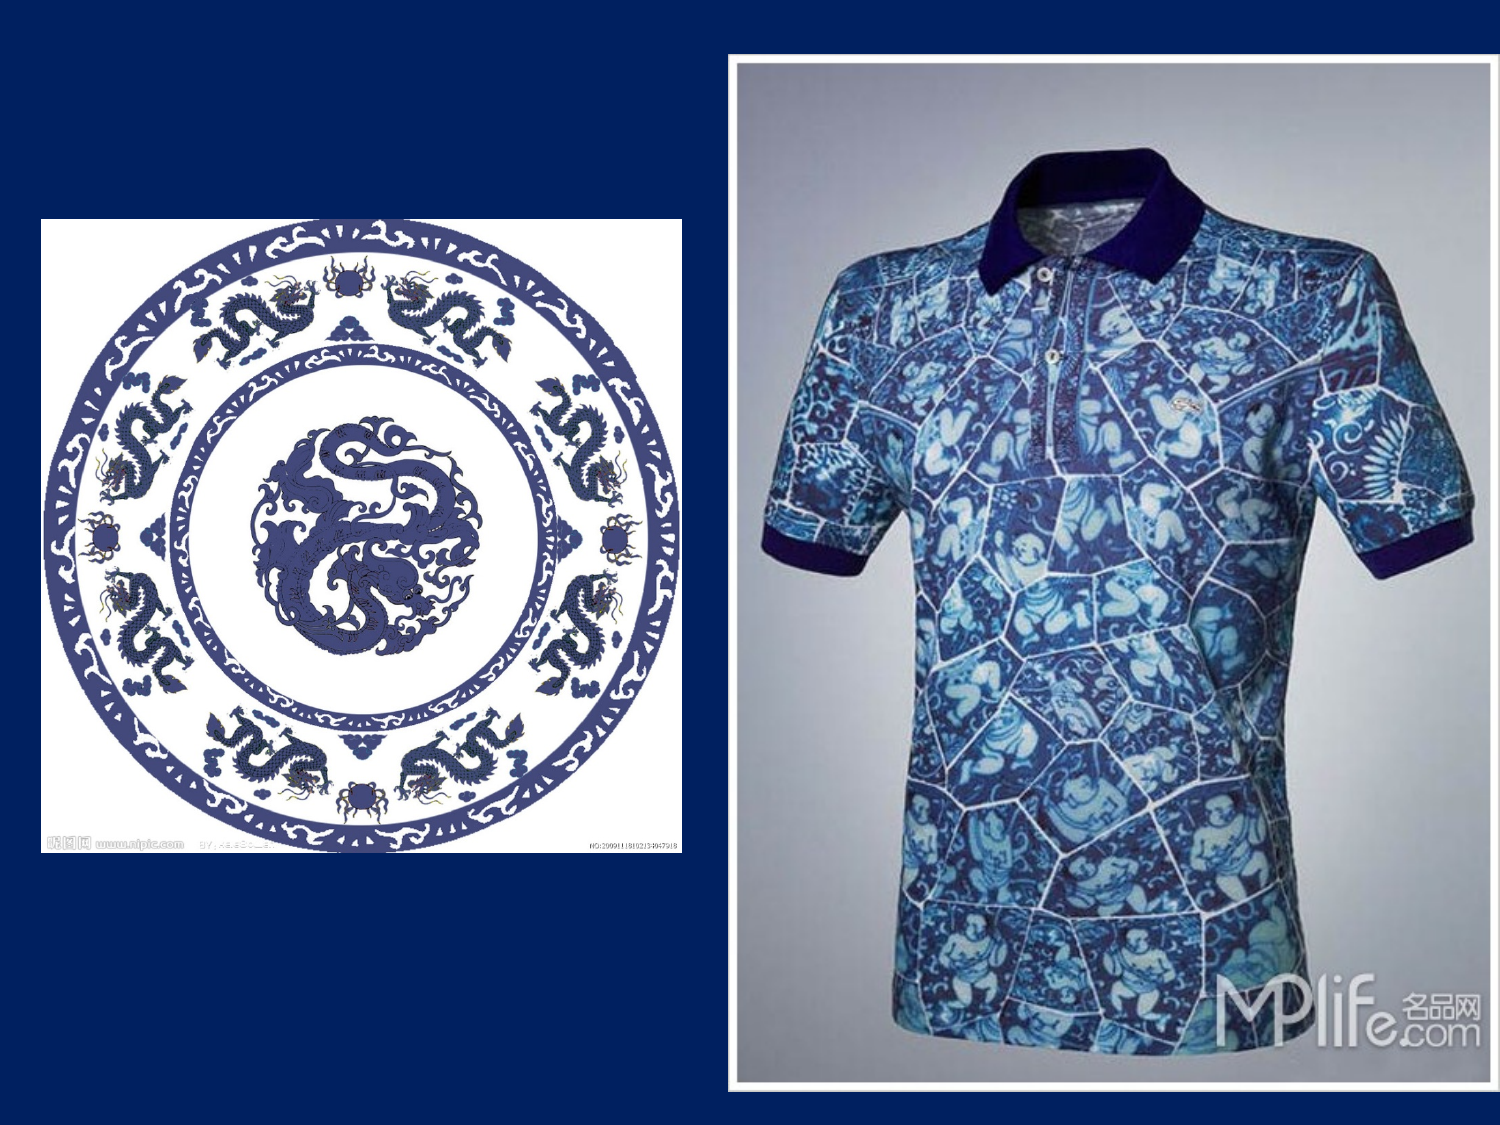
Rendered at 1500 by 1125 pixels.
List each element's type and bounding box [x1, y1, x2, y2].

picture [41, 219, 682, 853]
picture [727, 54, 1500, 1093]
